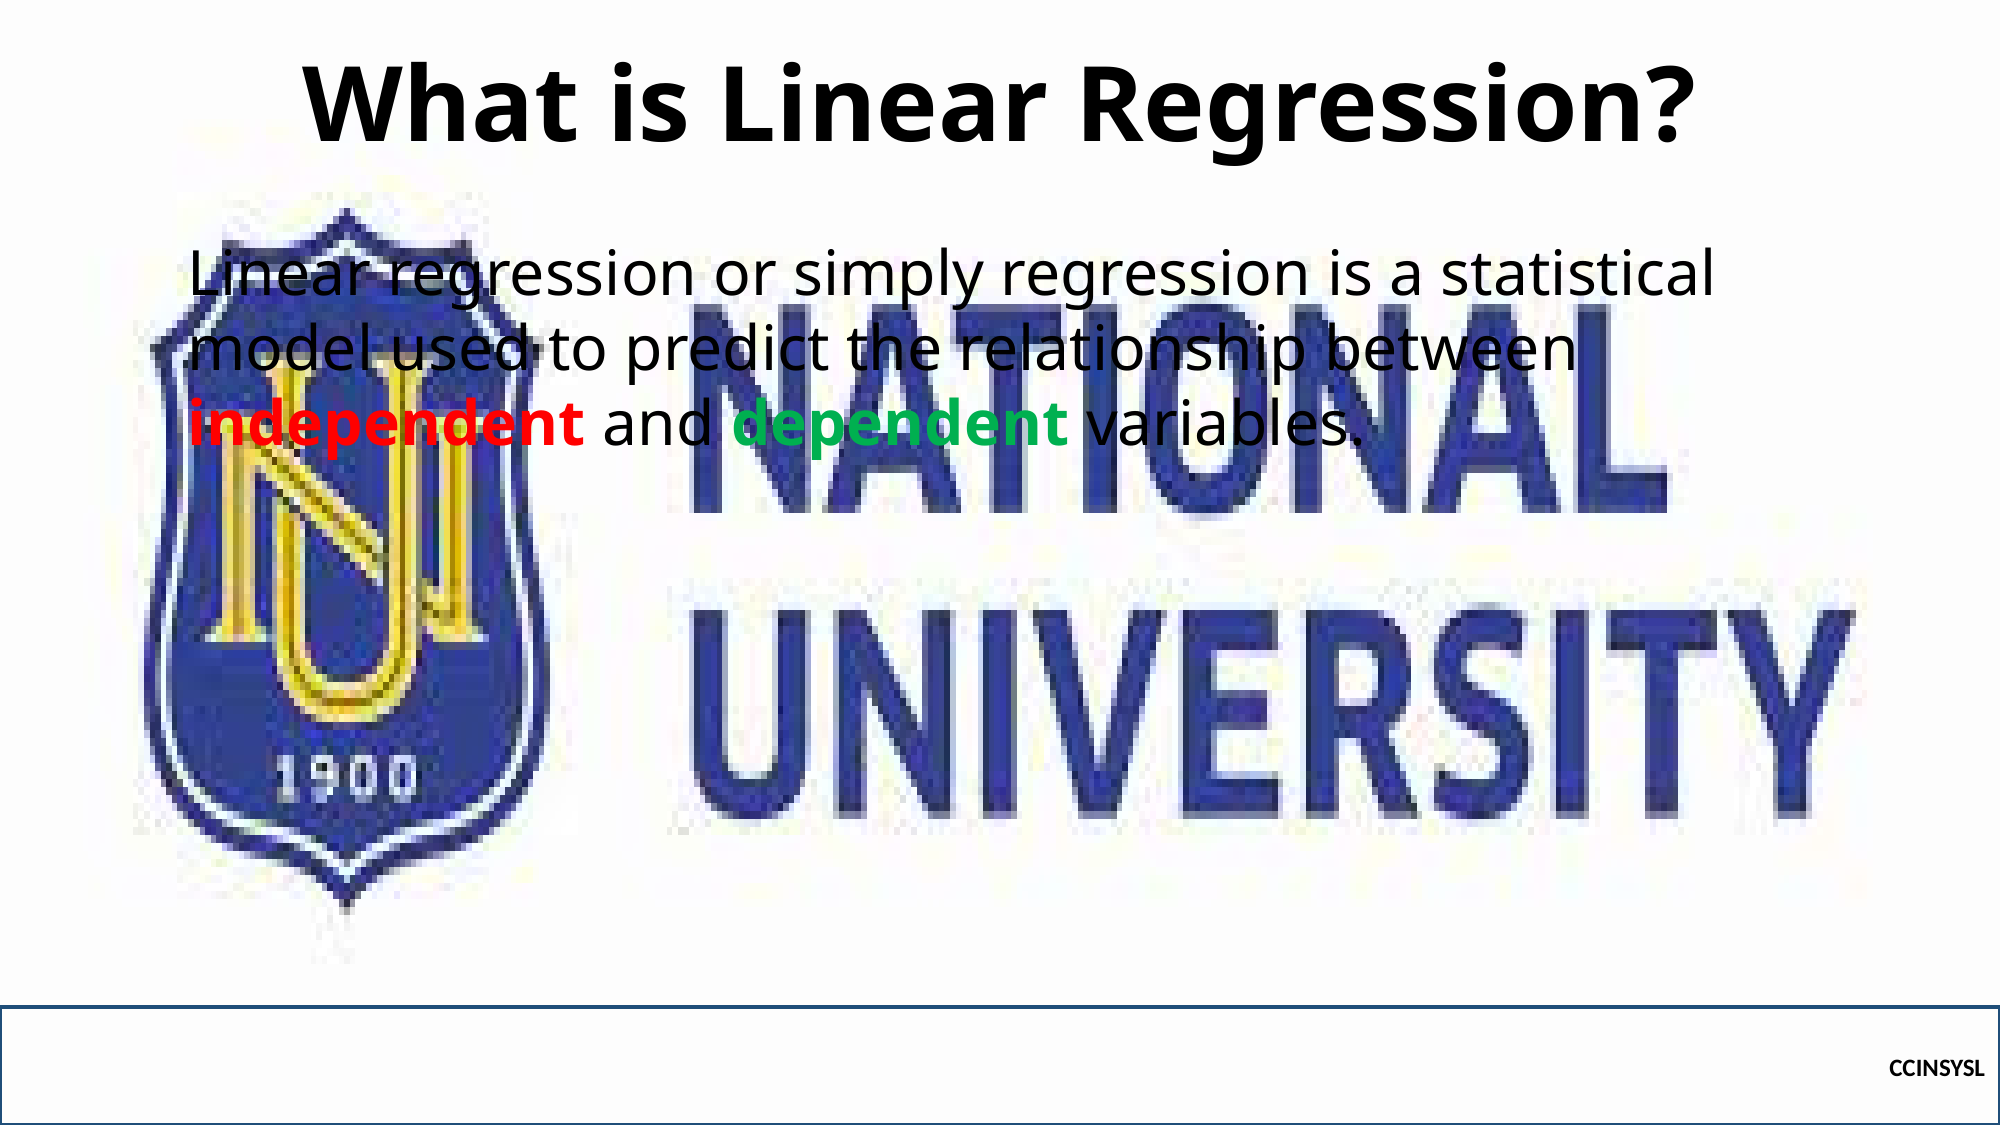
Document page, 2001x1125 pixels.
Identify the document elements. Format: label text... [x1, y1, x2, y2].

title What is Linear Regression? [75, 53, 1925, 172]
text_box Linear regression or simply regression is a statistical model used to predict the relationship between independent and dependent variables. [172, 225, 1827, 466]
picture [0, 0, 2000, 1007]
footer CCINSYSL [0, 1007, 2000, 1125]
